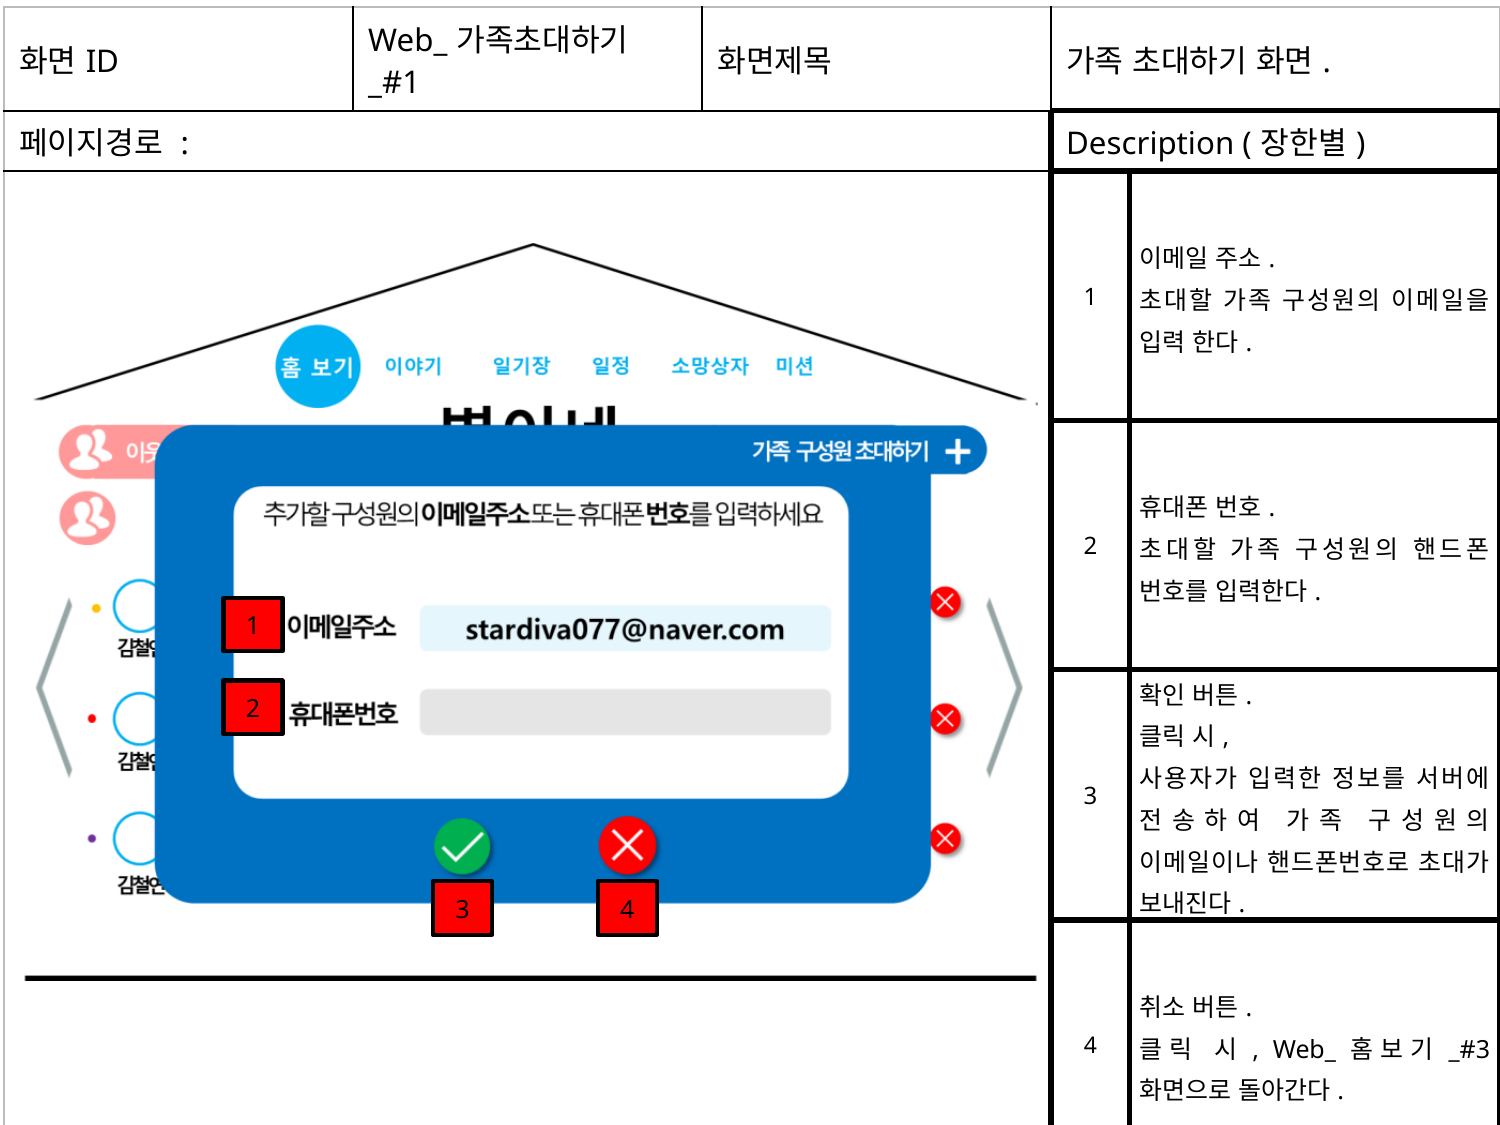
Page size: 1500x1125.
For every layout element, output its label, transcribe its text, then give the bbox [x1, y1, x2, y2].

table_header Web_가족초대하기_#1 [354, 8, 701, 110]
table_header 화면ID [5, 8, 352, 110]
table_cell 3 [1054, 672, 1127, 917]
table_cell 확인 버튼. 클릭 시, 사용자가 입력한 정보를 서버에 전송하여 가족 구성원의 이메일이나 핸드폰번호로 초대가 보내진다. [1132, 672, 1497, 917]
table_cell 휴대폰 번호. 초대할 가족 구성원의 핸드폰 번호를 입력한다. [1132, 423, 1497, 667]
table_header 화면제목 [703, 8, 1050, 110]
table_cell 2 [1054, 423, 1127, 667]
picture [16, 243, 1041, 981]
table_cell [5, 172, 1048, 1125]
table_cell 페이지경로 : [5, 112, 1048, 170]
table_cell 이메일 주소. 초대할 가족 구성원의 이메일을 입력 한다. [1132, 174, 1497, 418]
table_cell 1 [1054, 174, 1127, 418]
table_cell 4 [1054, 923, 1127, 1125]
table_header 가족 초대하기 화면. [1052, 8, 1499, 108]
table_cell Description (장한별) [1054, 113, 1497, 168]
table_cell 취소 버튼. 클릭 시, Web_홈보기_#3 화면으로 돌아간다. [1132, 923, 1497, 1125]
